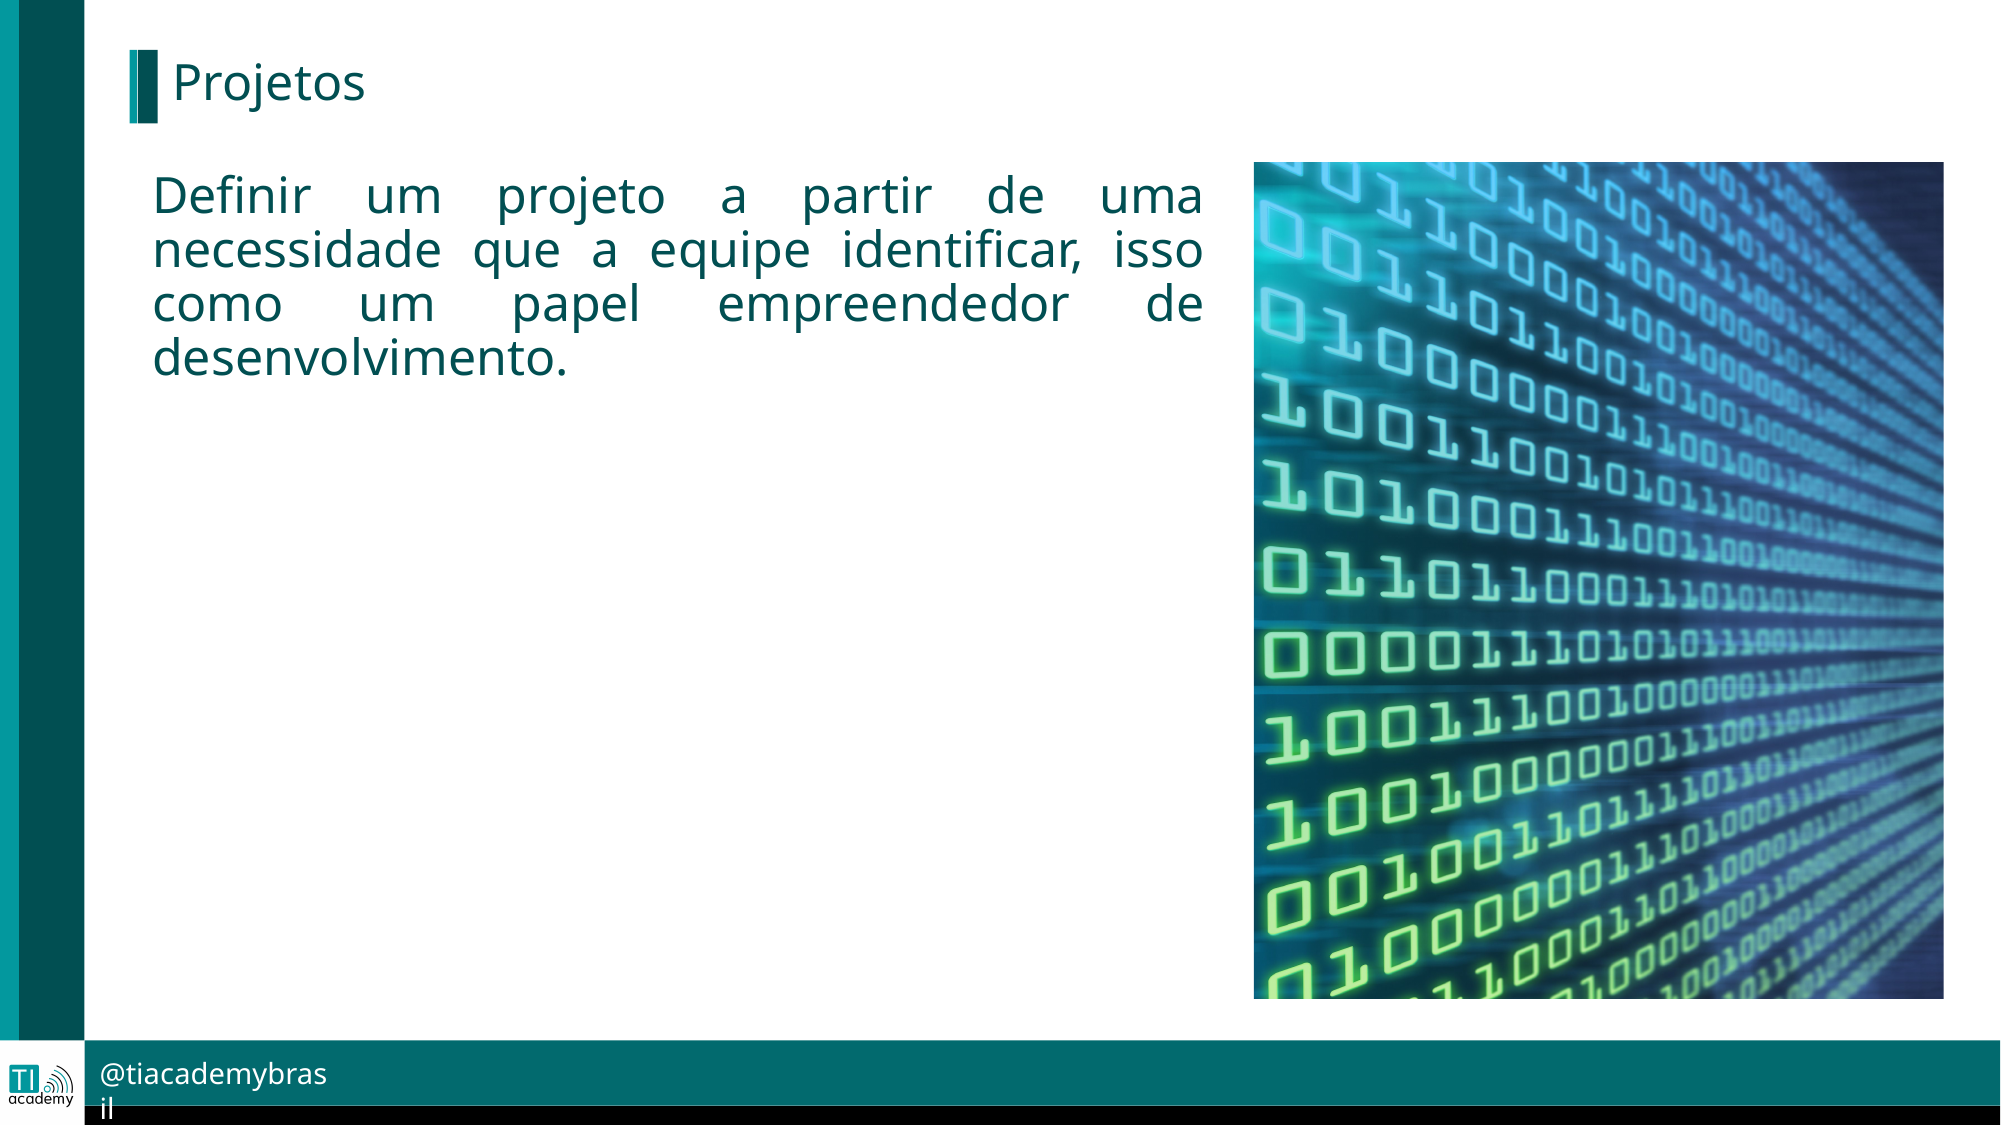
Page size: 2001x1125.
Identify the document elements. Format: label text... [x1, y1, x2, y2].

picture [1253, 162, 1944, 999]
list Definir um projeto a partir de uma necessidade que a equipe identificar, isso como um papel empreendedor de desenvolvimento. [137, 162, 1221, 999]
picture [0, 1041, 84, 1125]
list Projetos [157, 50, 1935, 124]
